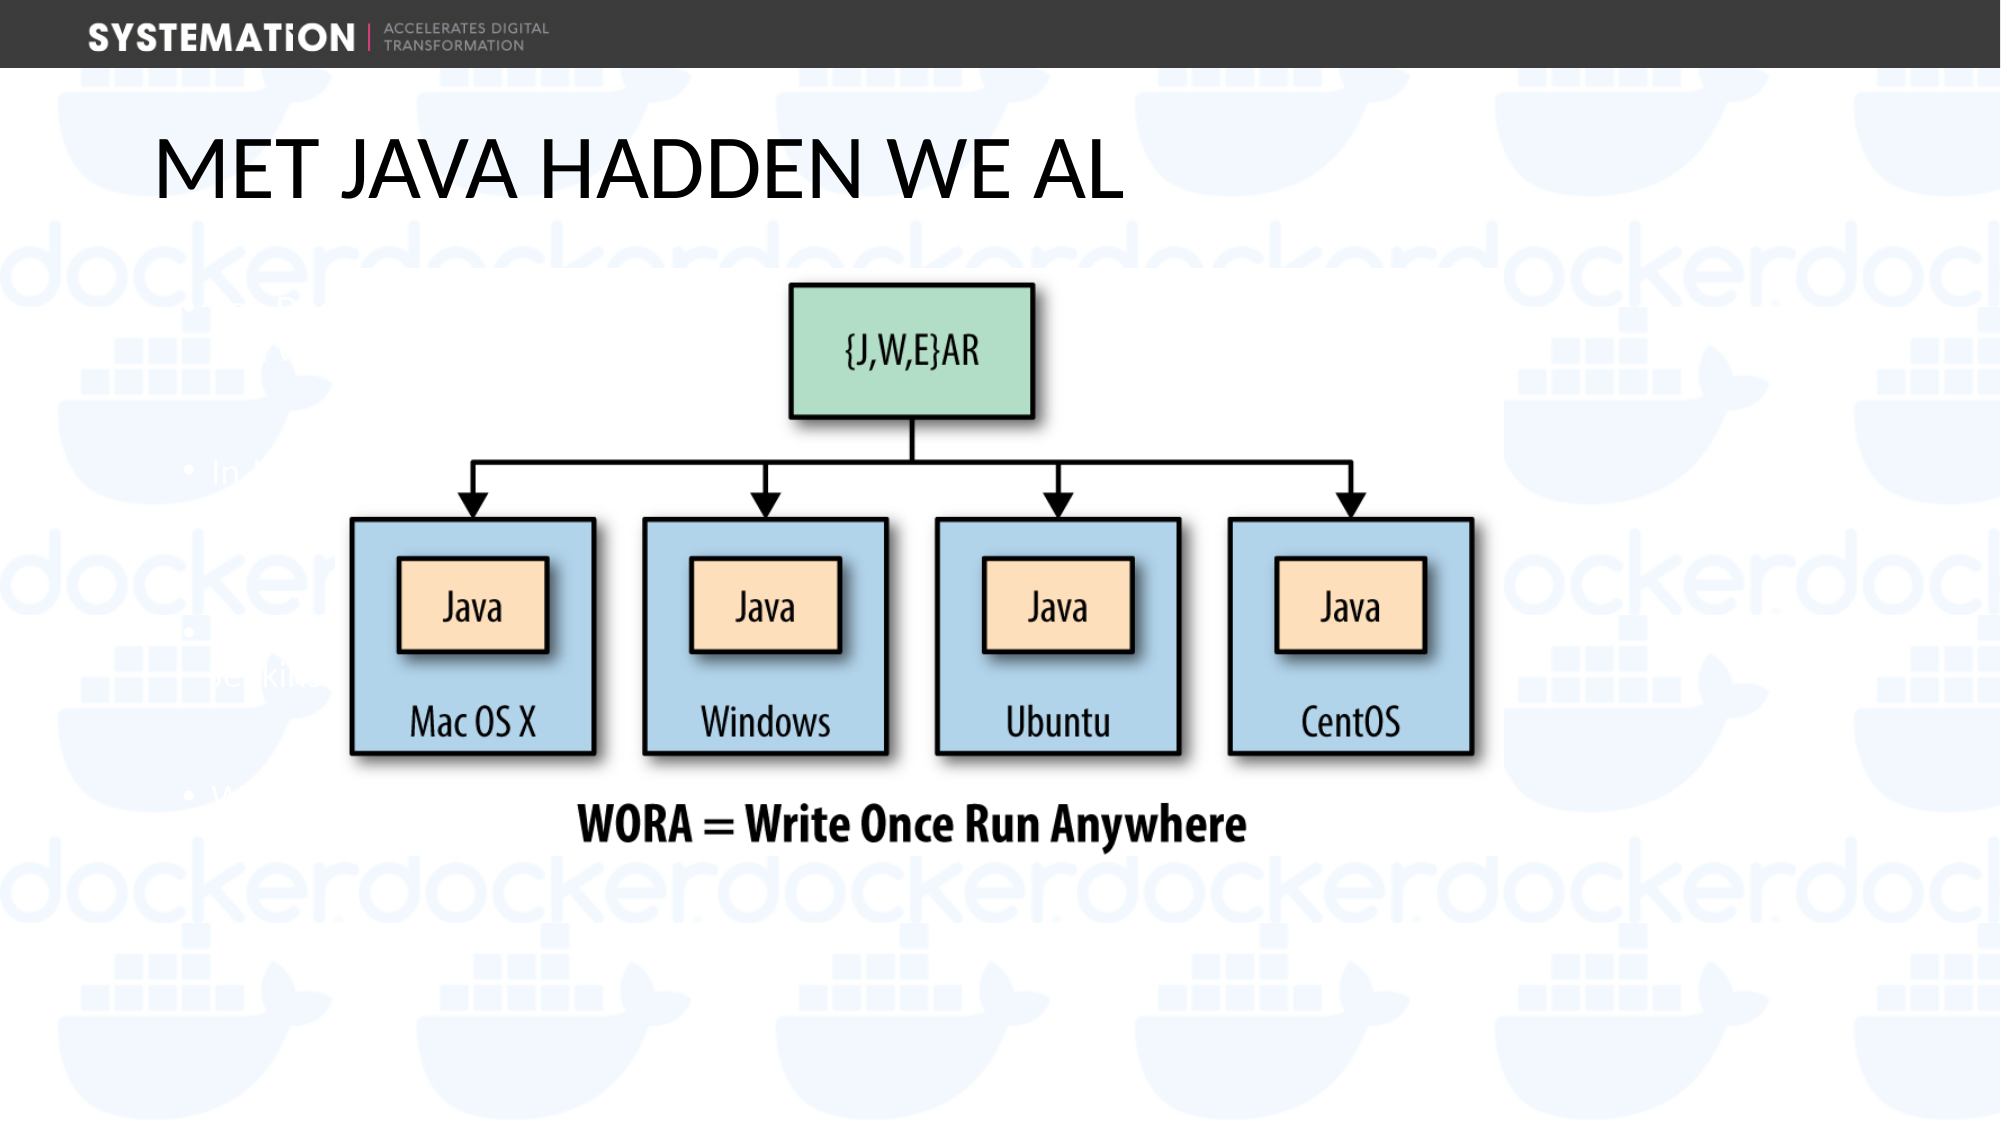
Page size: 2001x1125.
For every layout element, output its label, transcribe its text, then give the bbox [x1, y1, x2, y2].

title Met java hadden we al [137, 59, 1986, 278]
picture [335, 268, 1504, 856]
picture [0, 0, 2001, 68]
list Een Docker engine hebben we al in Java en dat heet een virtual machine. In Java hoeven we niet te kiezen tussen windows of linux. Ons build proces is al prima geregeld met maven en Jenkins. Wat voegen containers nog toe? [167, 281, 1086, 995]
